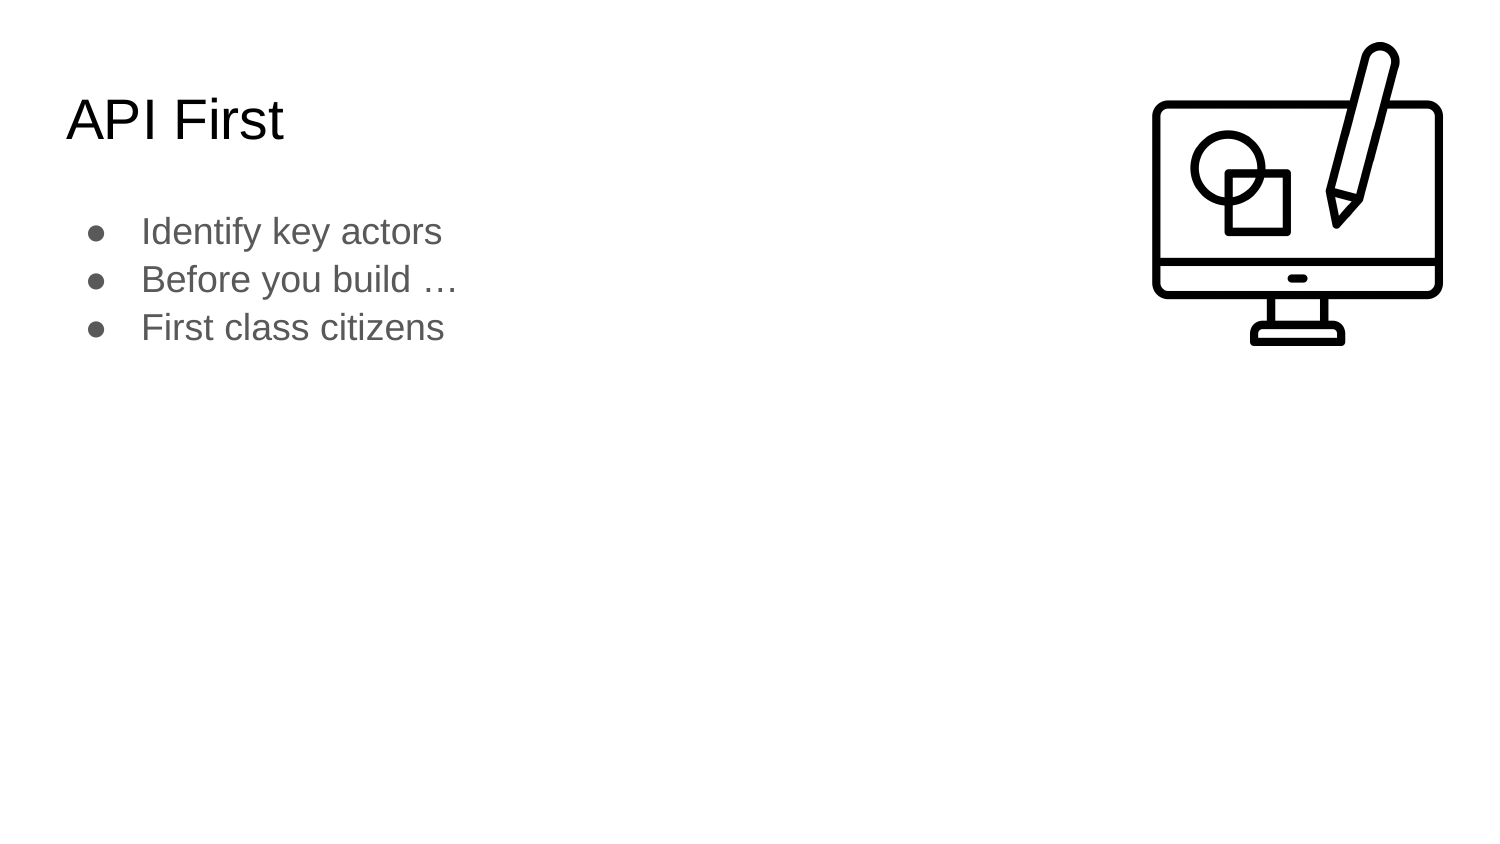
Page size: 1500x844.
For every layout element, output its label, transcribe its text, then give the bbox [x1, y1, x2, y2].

picture [1145, 42, 1450, 346]
title API First [51, 72, 1140, 167]
list Identify key actors Before you build … First class citizens [51, 189, 1449, 750]
